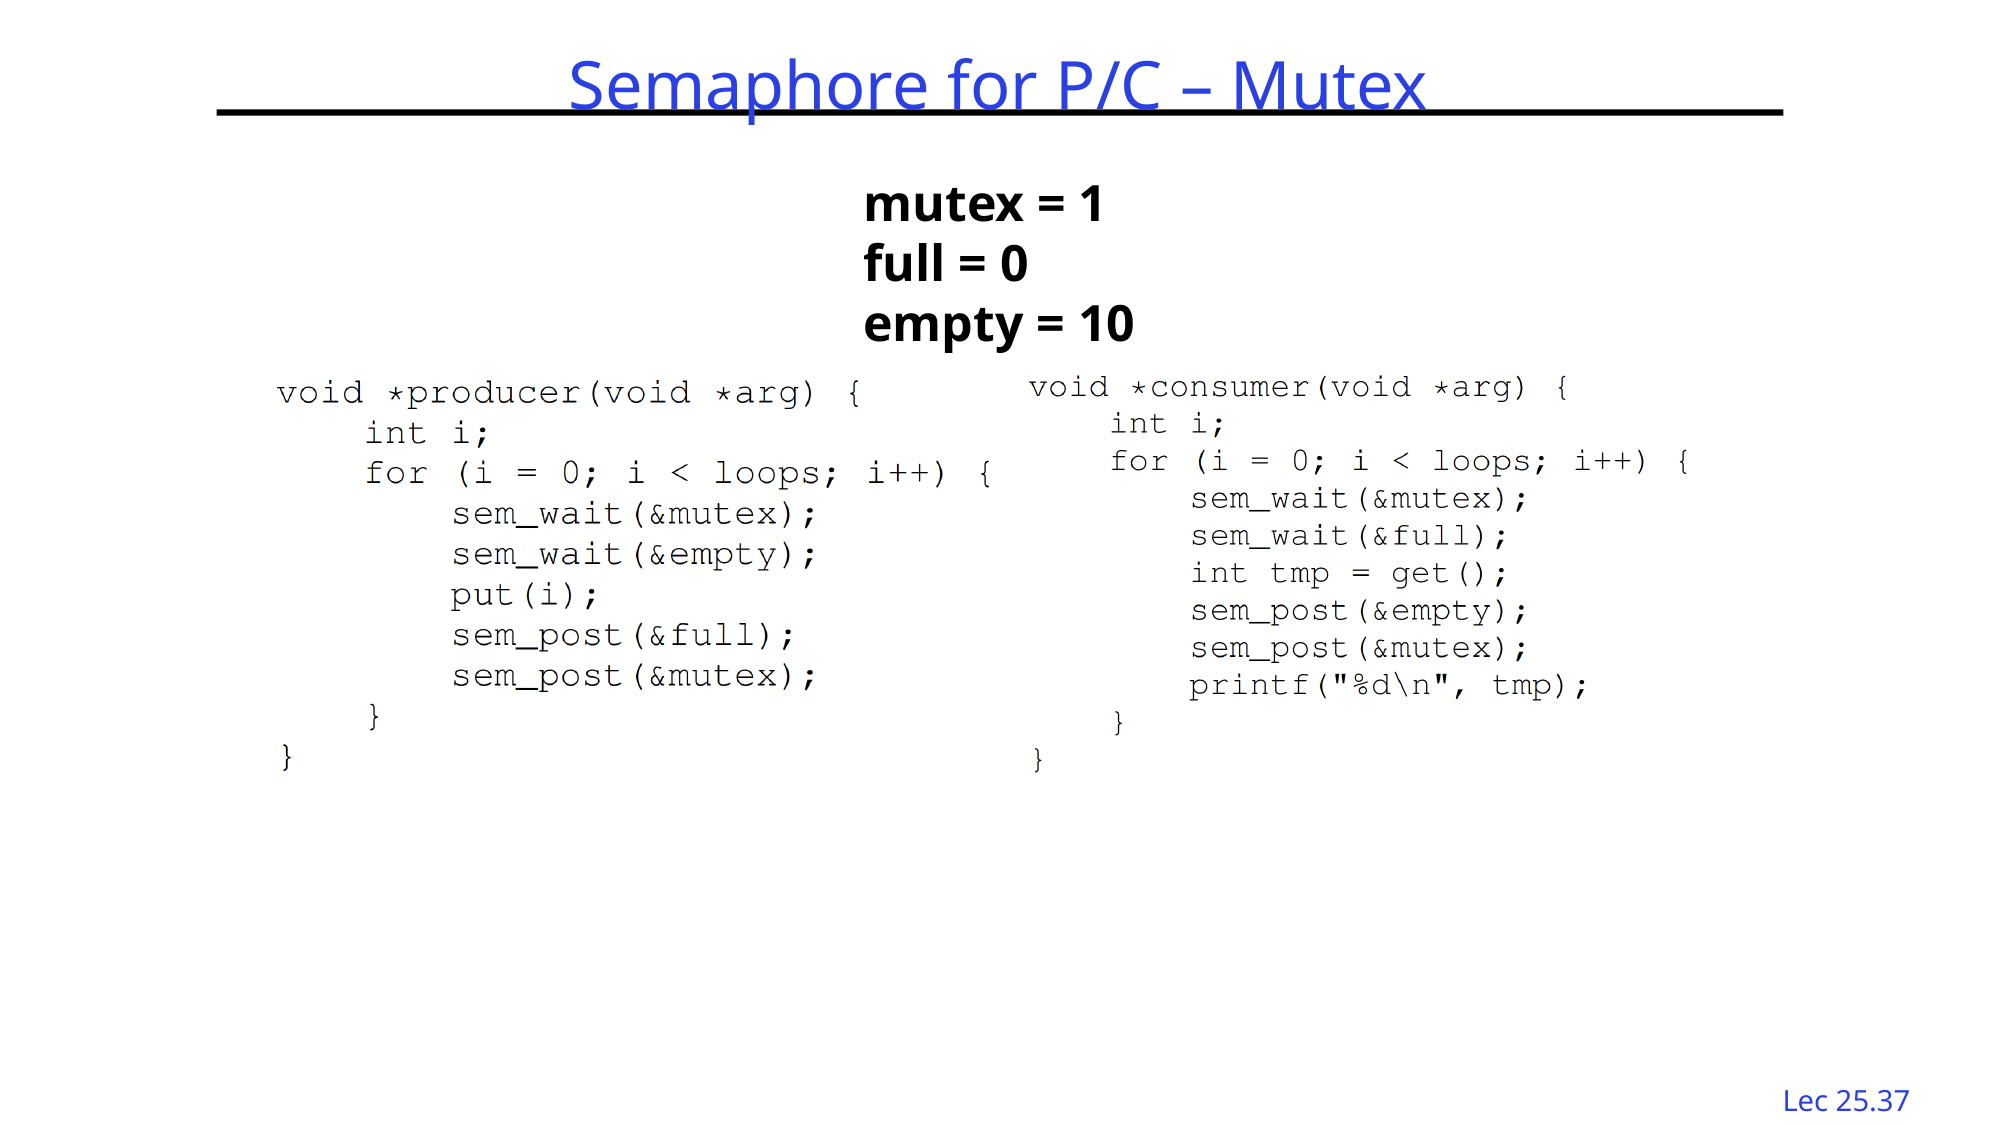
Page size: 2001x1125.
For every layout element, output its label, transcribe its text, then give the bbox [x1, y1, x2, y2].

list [1023, 373, 1697, 779]
text_box mutex = 1 full = 0 empty = 10 [848, 163, 1151, 359]
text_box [266, 373, 1000, 779]
title Semaphore for P/C – Mutex [68, 45, 1929, 152]
